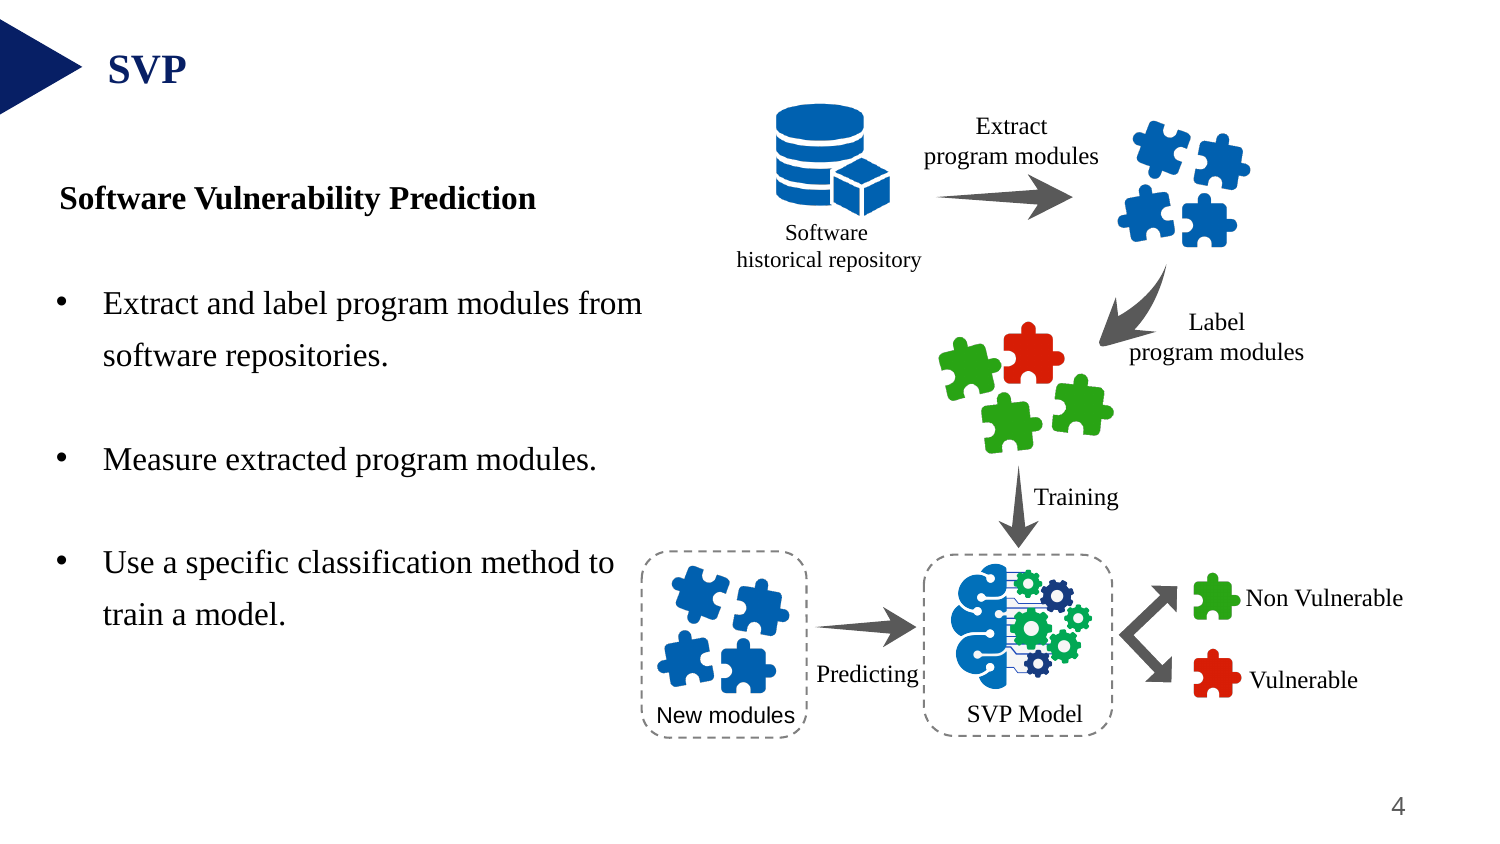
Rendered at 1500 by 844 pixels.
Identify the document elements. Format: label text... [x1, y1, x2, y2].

text_box [1114, 582, 1181, 686]
text_box [996, 465, 1041, 550]
text_box Software Vulnerability Prediction [44, 168, 552, 224]
text_box Extract and label program modules from software repositories. Measure extracted program modules. Use a specific classification method to train a model. [41, 261, 675, 640]
text_box New modules [641, 684, 818, 736]
text_box SVP [82, 34, 933, 100]
text_box [0, 19, 83, 115]
picture [930, 317, 1122, 459]
text_box [922, 553, 1114, 737]
text_box [1098, 299, 1114, 348]
text_box [814, 605, 919, 649]
text_box Non Vulnerable [1244, 574, 1419, 619]
picture [945, 560, 1097, 694]
picture [1190, 569, 1244, 623]
text_box Software historical repository [721, 210, 938, 280]
picture [648, 556, 799, 697]
text_box [1141, 263, 1168, 298]
picture [770, 98, 894, 222]
picture [1108, 111, 1260, 251]
text_box Training [1018, 473, 1134, 518]
text_box Extract program modules [909, 102, 1121, 178]
text_box [935, 178, 1076, 222]
text_box Vulnerable [1234, 655, 1374, 731]
picture [1190, 645, 1245, 701]
text_box Predicting [801, 650, 934, 696]
text_box Label program modules [1114, 298, 1326, 373]
text_box [640, 550, 808, 685]
